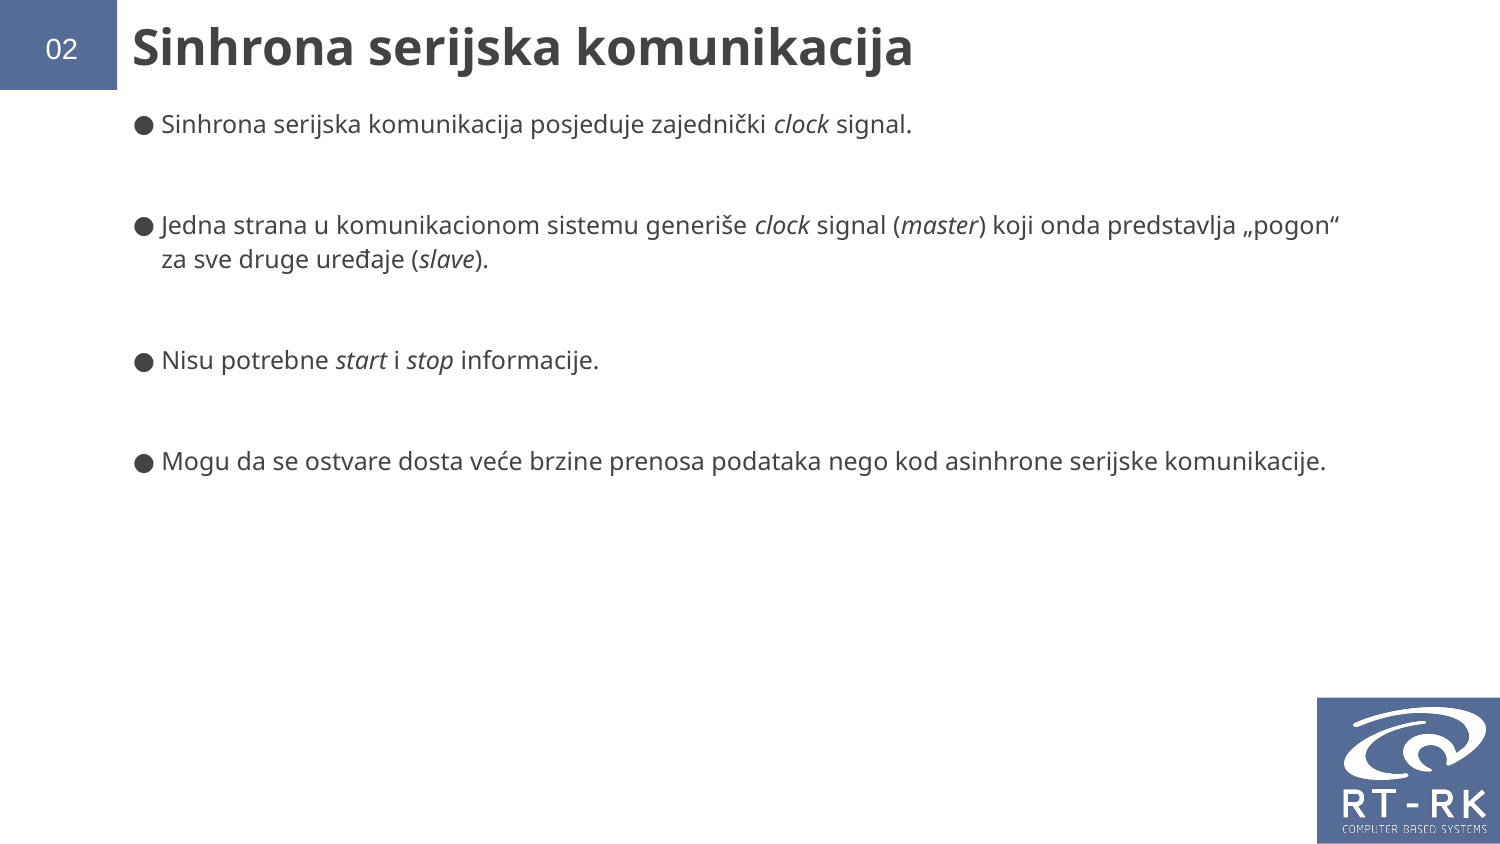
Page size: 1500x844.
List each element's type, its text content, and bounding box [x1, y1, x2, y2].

text_box 02 [0, 0, 94, 95]
title Sinhrona serijska komunikacija [118, 0, 1014, 80]
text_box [1316, 697, 1500, 844]
text_box [94, 0, 118, 90]
subtitle Sinhrona serijska komunikacija posjeduje zajednički clock signal. Jedna strana u komunikacionom sistemu generiše clock signal (master) koji onda predstavlja „pogon“ za sve druge uređaje (slave). Nisu potrebne start i stop informacije. Mogu da se ostvare dosta veće brzine prenosa podataka nego kod asinhrone serijske komunikacije. [118, 88, 1365, 698]
